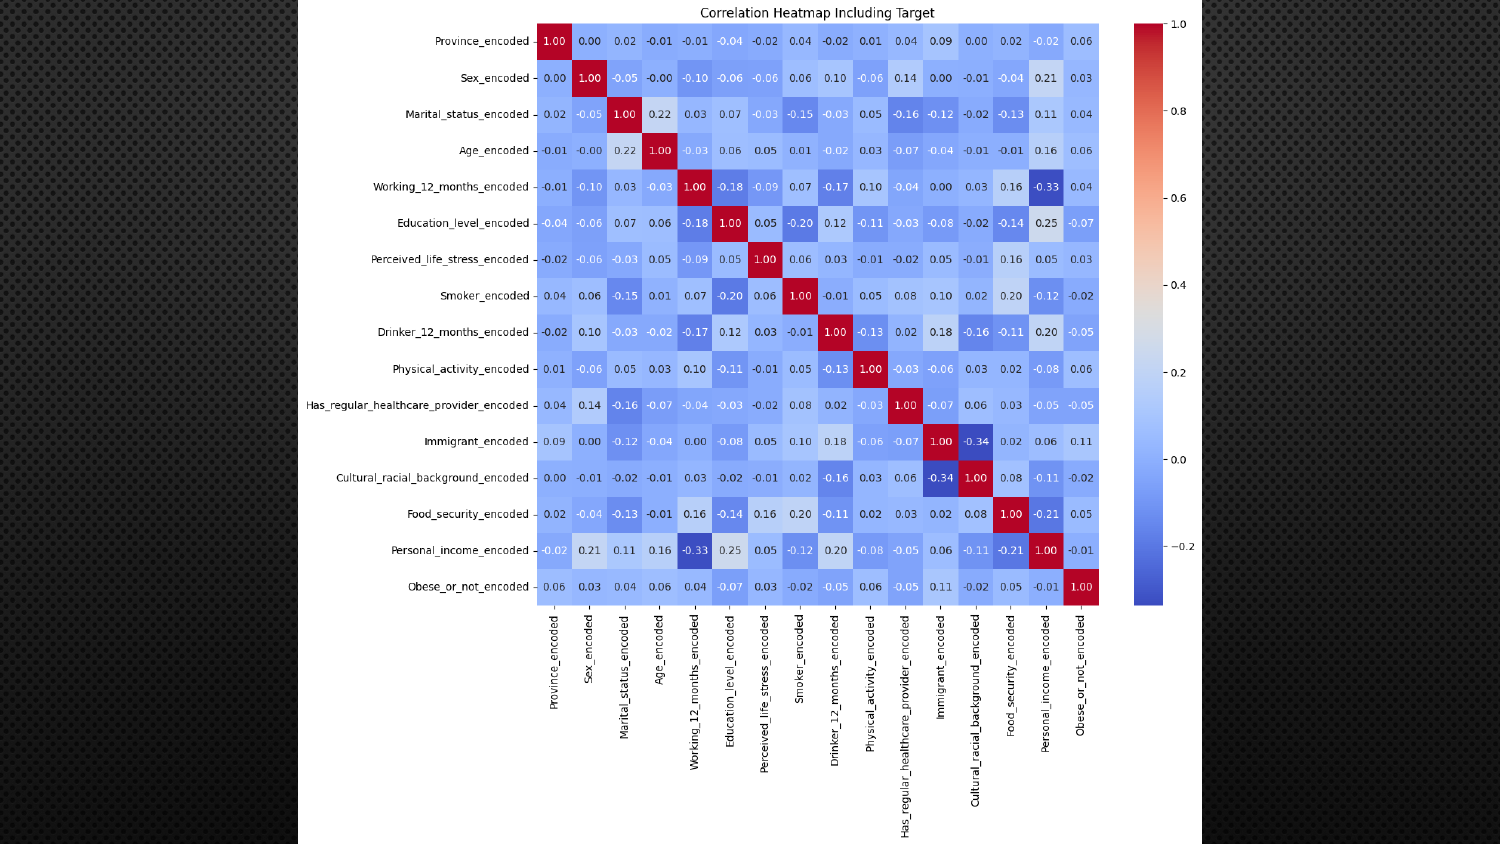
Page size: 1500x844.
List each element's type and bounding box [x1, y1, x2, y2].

picture [298, 0, 1202, 844]
